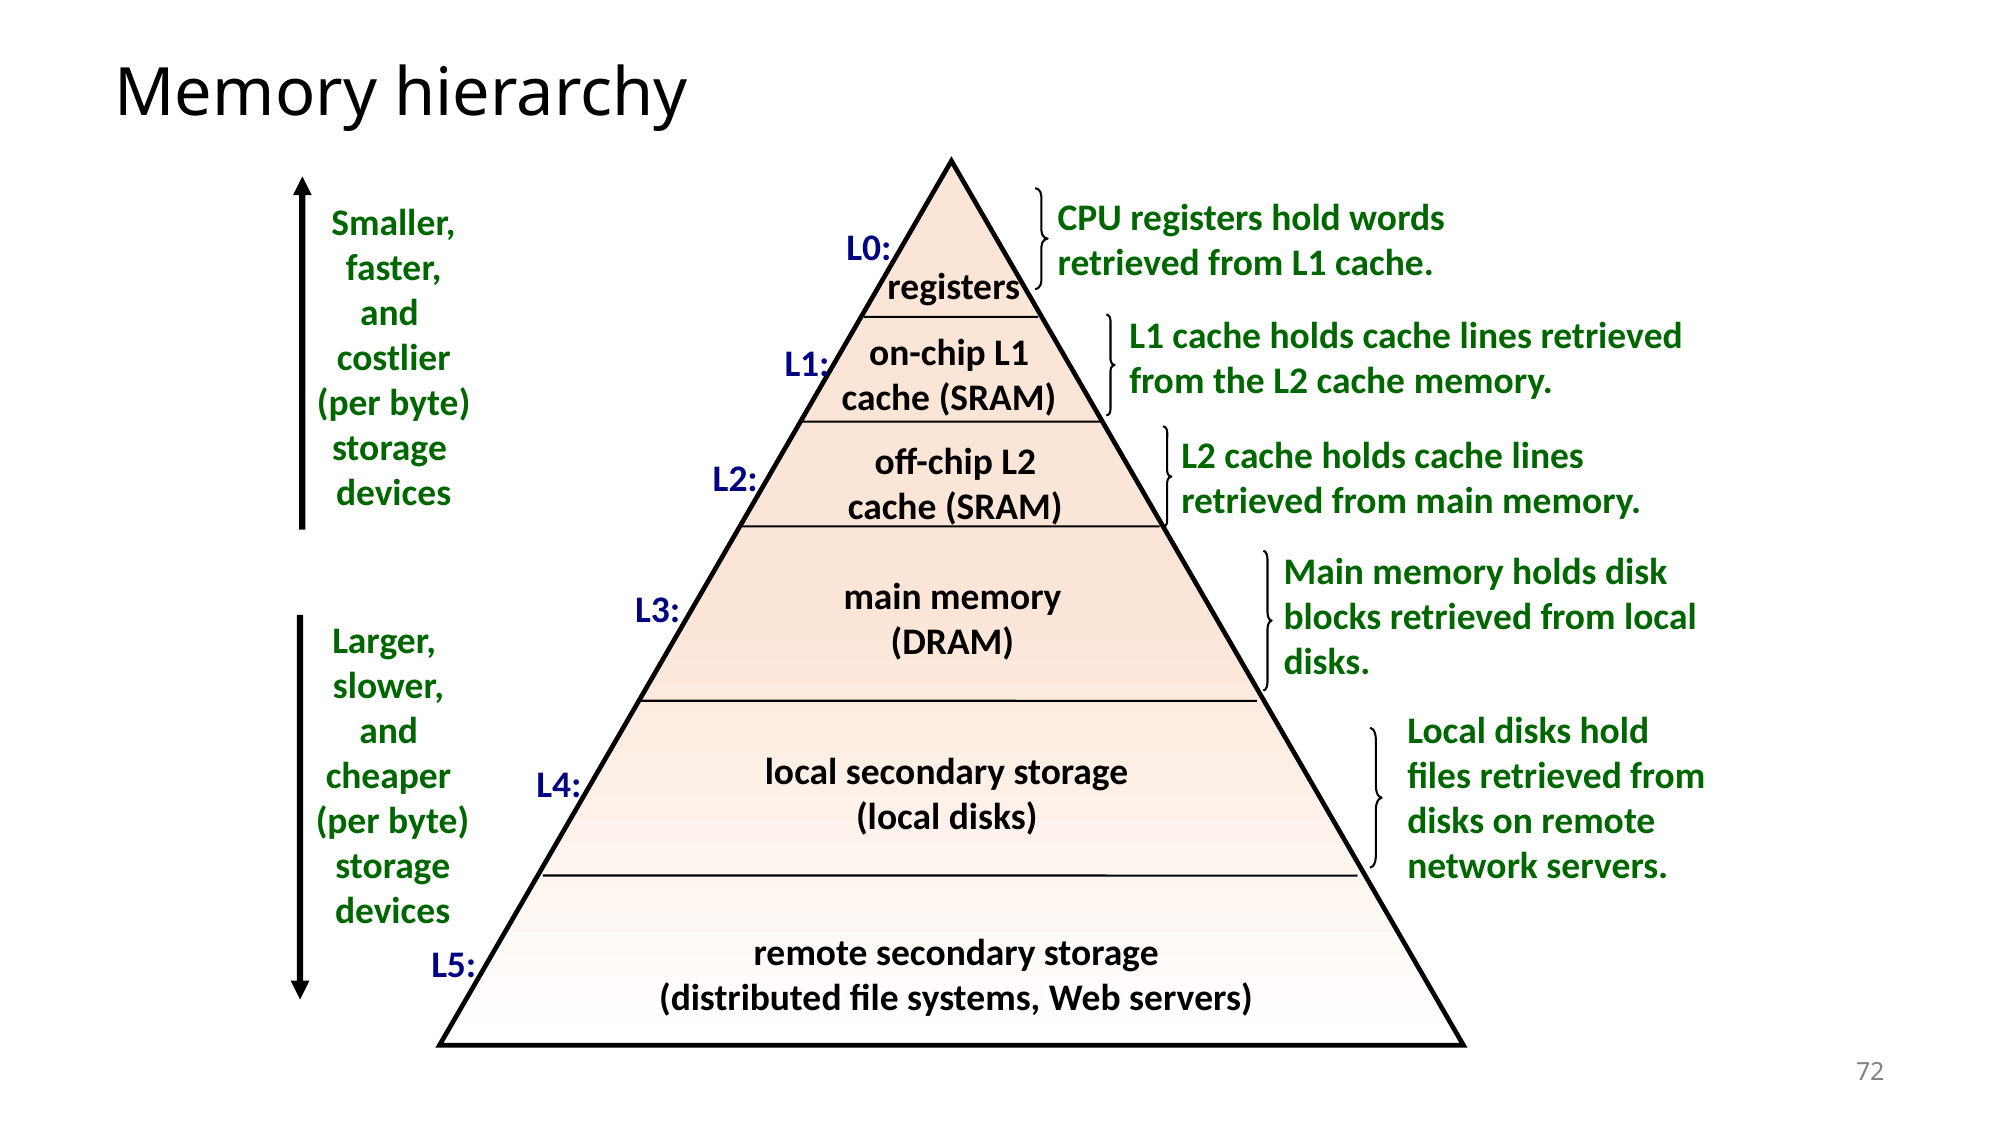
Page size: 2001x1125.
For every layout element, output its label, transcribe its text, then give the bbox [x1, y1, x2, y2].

text_box registers [872, 254, 1036, 315]
text_box [800, 392, 826, 421]
text_box main memory (DRAM) [828, 565, 1077, 670]
slide_number 72 [1749, 1042, 1900, 1103]
text_box [907, 160, 1006, 254]
text_box L3: [620, 577, 695, 638]
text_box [1263, 538, 1733, 691]
text_box [296, 176, 309, 530]
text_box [1106, 302, 1709, 416]
text_box local secondary storage (local disks) [749, 739, 1144, 845]
text_box remote secondary storage (distributed file systems, Web servers) [644, 920, 1269, 1025]
text_box off-chip L2 cache (SRAM) [833, 429, 1078, 535]
text_box Smaller, faster, and costlier (per byte) storage devices [303, 190, 486, 521]
text_box L0: [831, 215, 907, 276]
text_box [859, 298, 1044, 320]
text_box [1035, 184, 1473, 291]
text_box [439, 422, 1464, 1046]
text_box L5: [416, 932, 492, 993]
text_box Larger, slower, and cheaper (per byte) storage devices [301, 609, 485, 939]
text_box [1072, 369, 1103, 421]
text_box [1162, 423, 1697, 530]
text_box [1369, 697, 1733, 895]
text_box L2: [697, 446, 773, 506]
title Memory hierarchy [99, 37, 1900, 150]
text_box L4: [521, 752, 597, 813]
text_box L1: [769, 331, 845, 392]
text_box on-chip L1 cache (SRAM) [826, 422, 1072, 426]
text_box [293, 614, 307, 1000]
text_box on-chip L1 cache (SRAM) [826, 320, 1072, 421]
